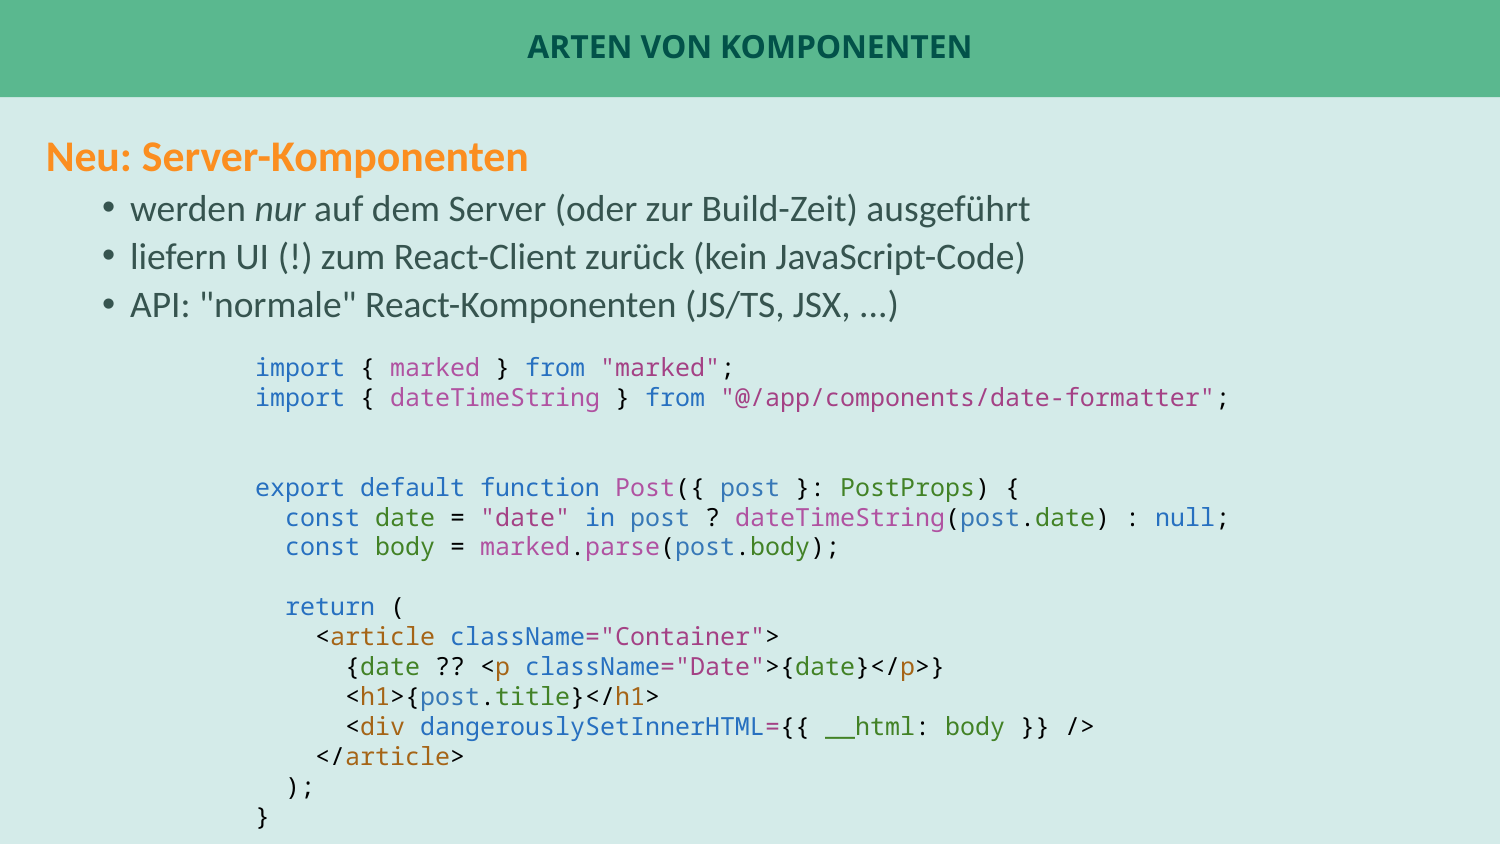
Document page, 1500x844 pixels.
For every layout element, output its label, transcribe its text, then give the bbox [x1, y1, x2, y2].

text_box import { marked } from "marked"; import { dateTimeString } from "@/app/components/date-formatter"; export default function Post({ post }: PostProps) { const date = "date" in post ? dateTimeString(post.date) : null; const body = marked.parse(post.body); return ( <article className="Container"> {date ?? <p className="Date">{date}</p>} <h1>{post.title}</h1> <div dangerouslySetInnerHTML={{ __html: body }} /> </article> ); } [240, 343, 1246, 838]
title Arten von Komponenten [0, 0, 1500, 98]
list Neu: Server-Komponenten werden nur auf dem Server (oder zur Build-Zeit) ausgeführt liefern UI (!) zum React-Client zurück (kein JavaScript-Code) API: "normale" React-Komponenten (JS/TS, JSX, ...) [30, 126, 1470, 782]
